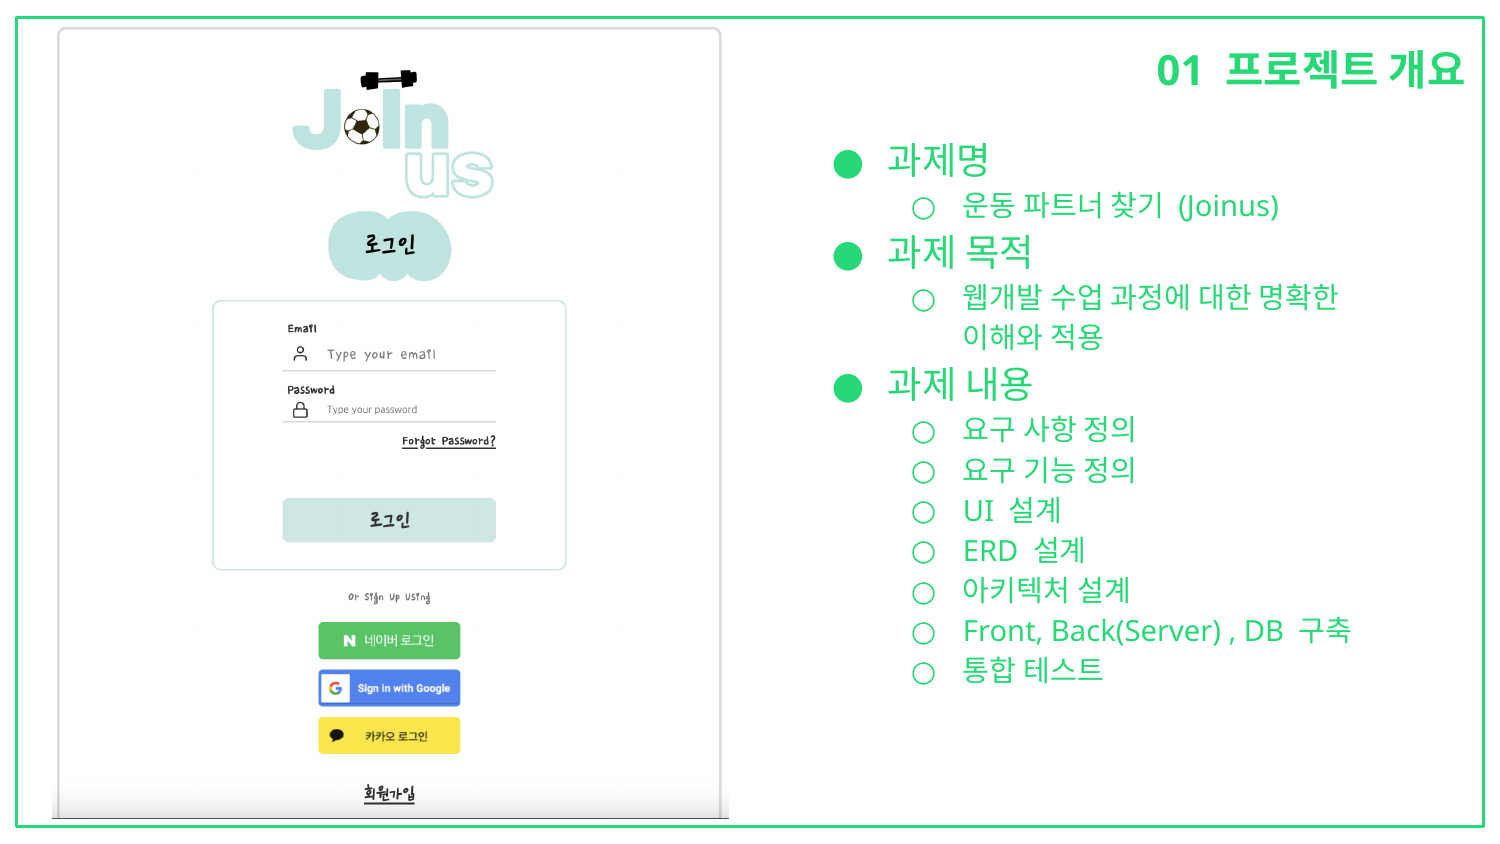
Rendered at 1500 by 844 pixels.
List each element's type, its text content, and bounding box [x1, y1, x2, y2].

title 01 프로젝트 개요 [850, 21, 1481, 116]
picture [52, 24, 729, 819]
subtitle 과제명 운동 파트너 찾기 (Joinus) 과제 목적 웹개발 수업 과정에 대한 명확한 이해와 적용 과제 내용 요구 사항 정의 요구 기능 정의 UI 설계 ERD 설계 아키텍처 설계 Front, Back(Server) , DB 구축 통합 테스트 [797, 115, 1383, 703]
